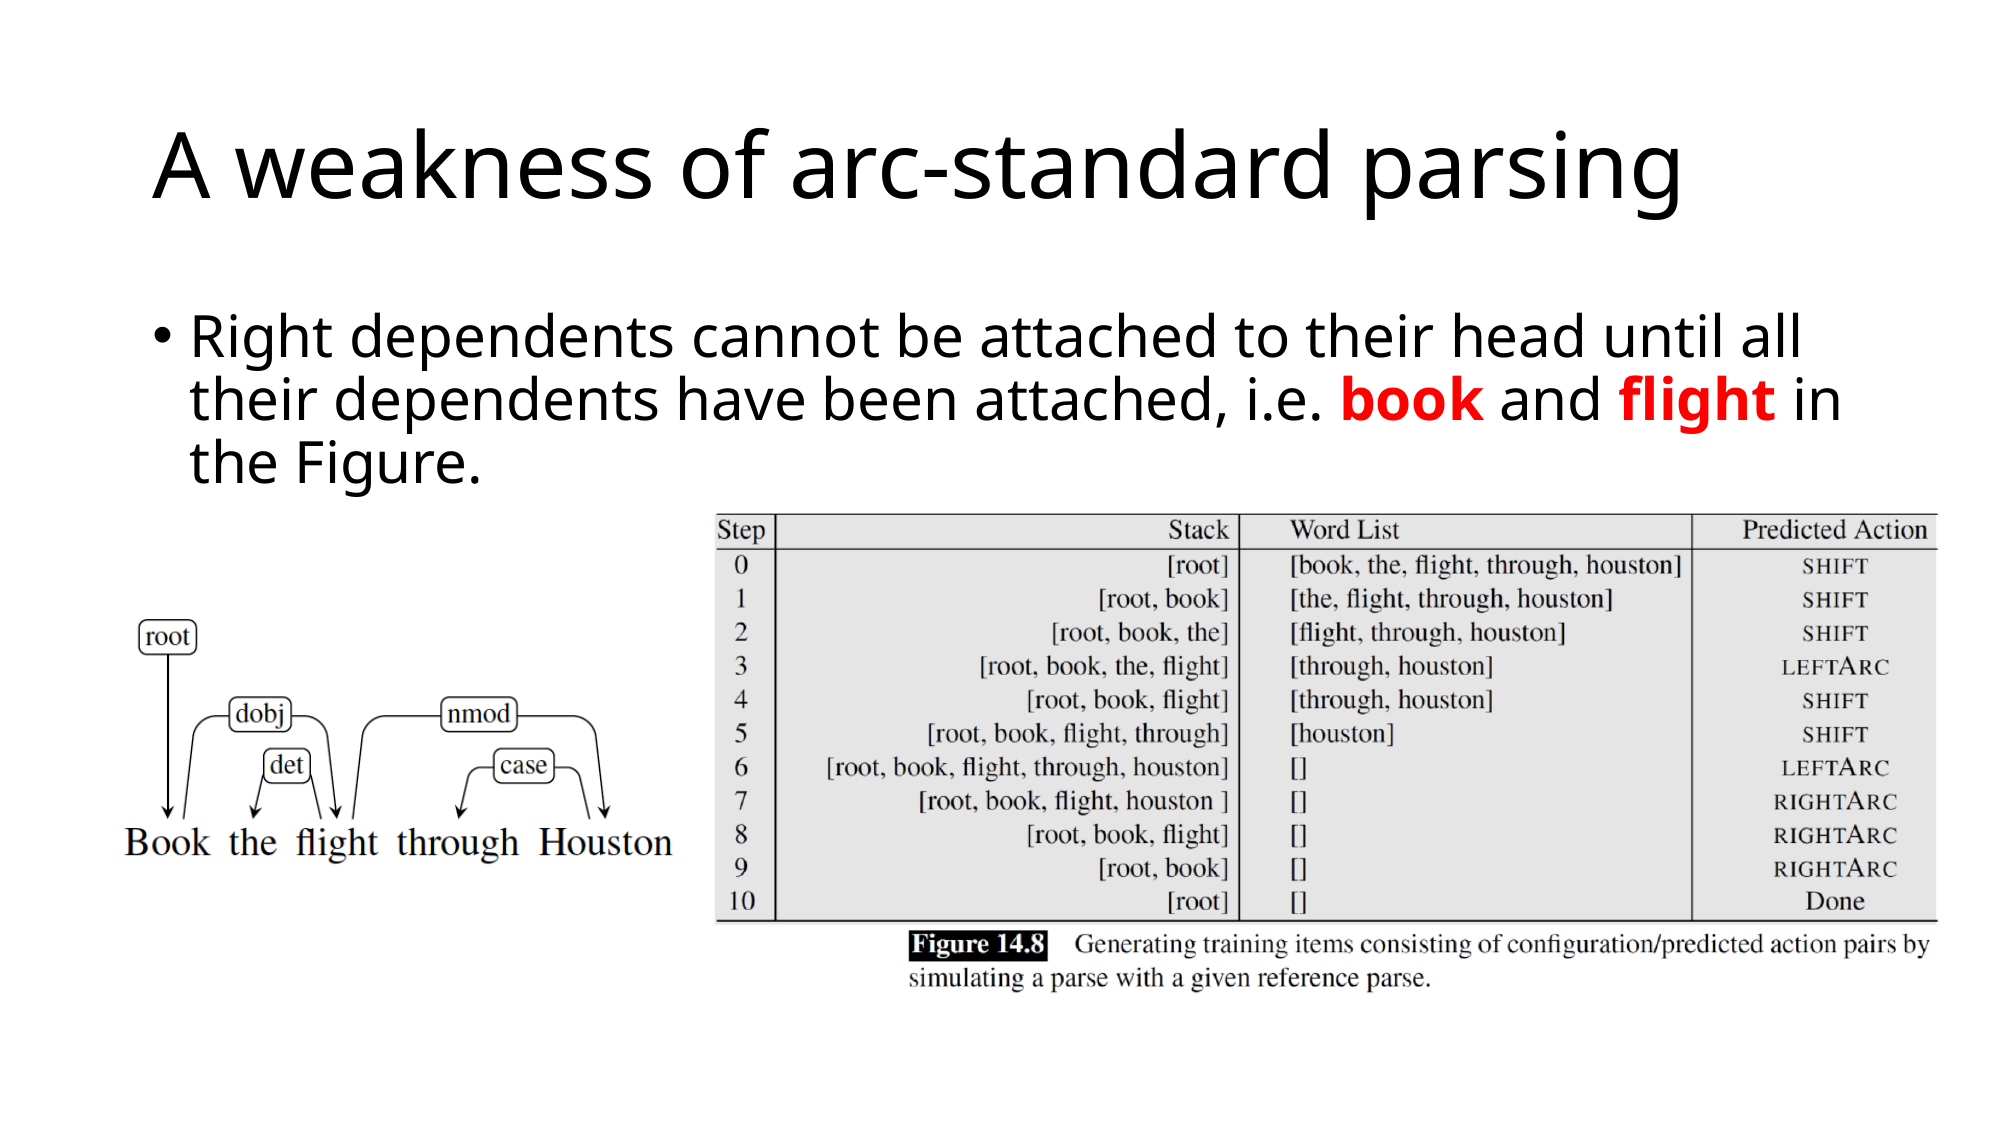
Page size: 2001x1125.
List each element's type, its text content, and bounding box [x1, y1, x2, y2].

title A weakness of arc-standard parsing [137, 59, 1863, 278]
picture [699, 494, 1964, 1014]
list Right dependents cannot be attached to their head until all their dependents have been attached, i.e. book and flight in the Figure. [137, 299, 1863, 1014]
picture [119, 617, 695, 874]
